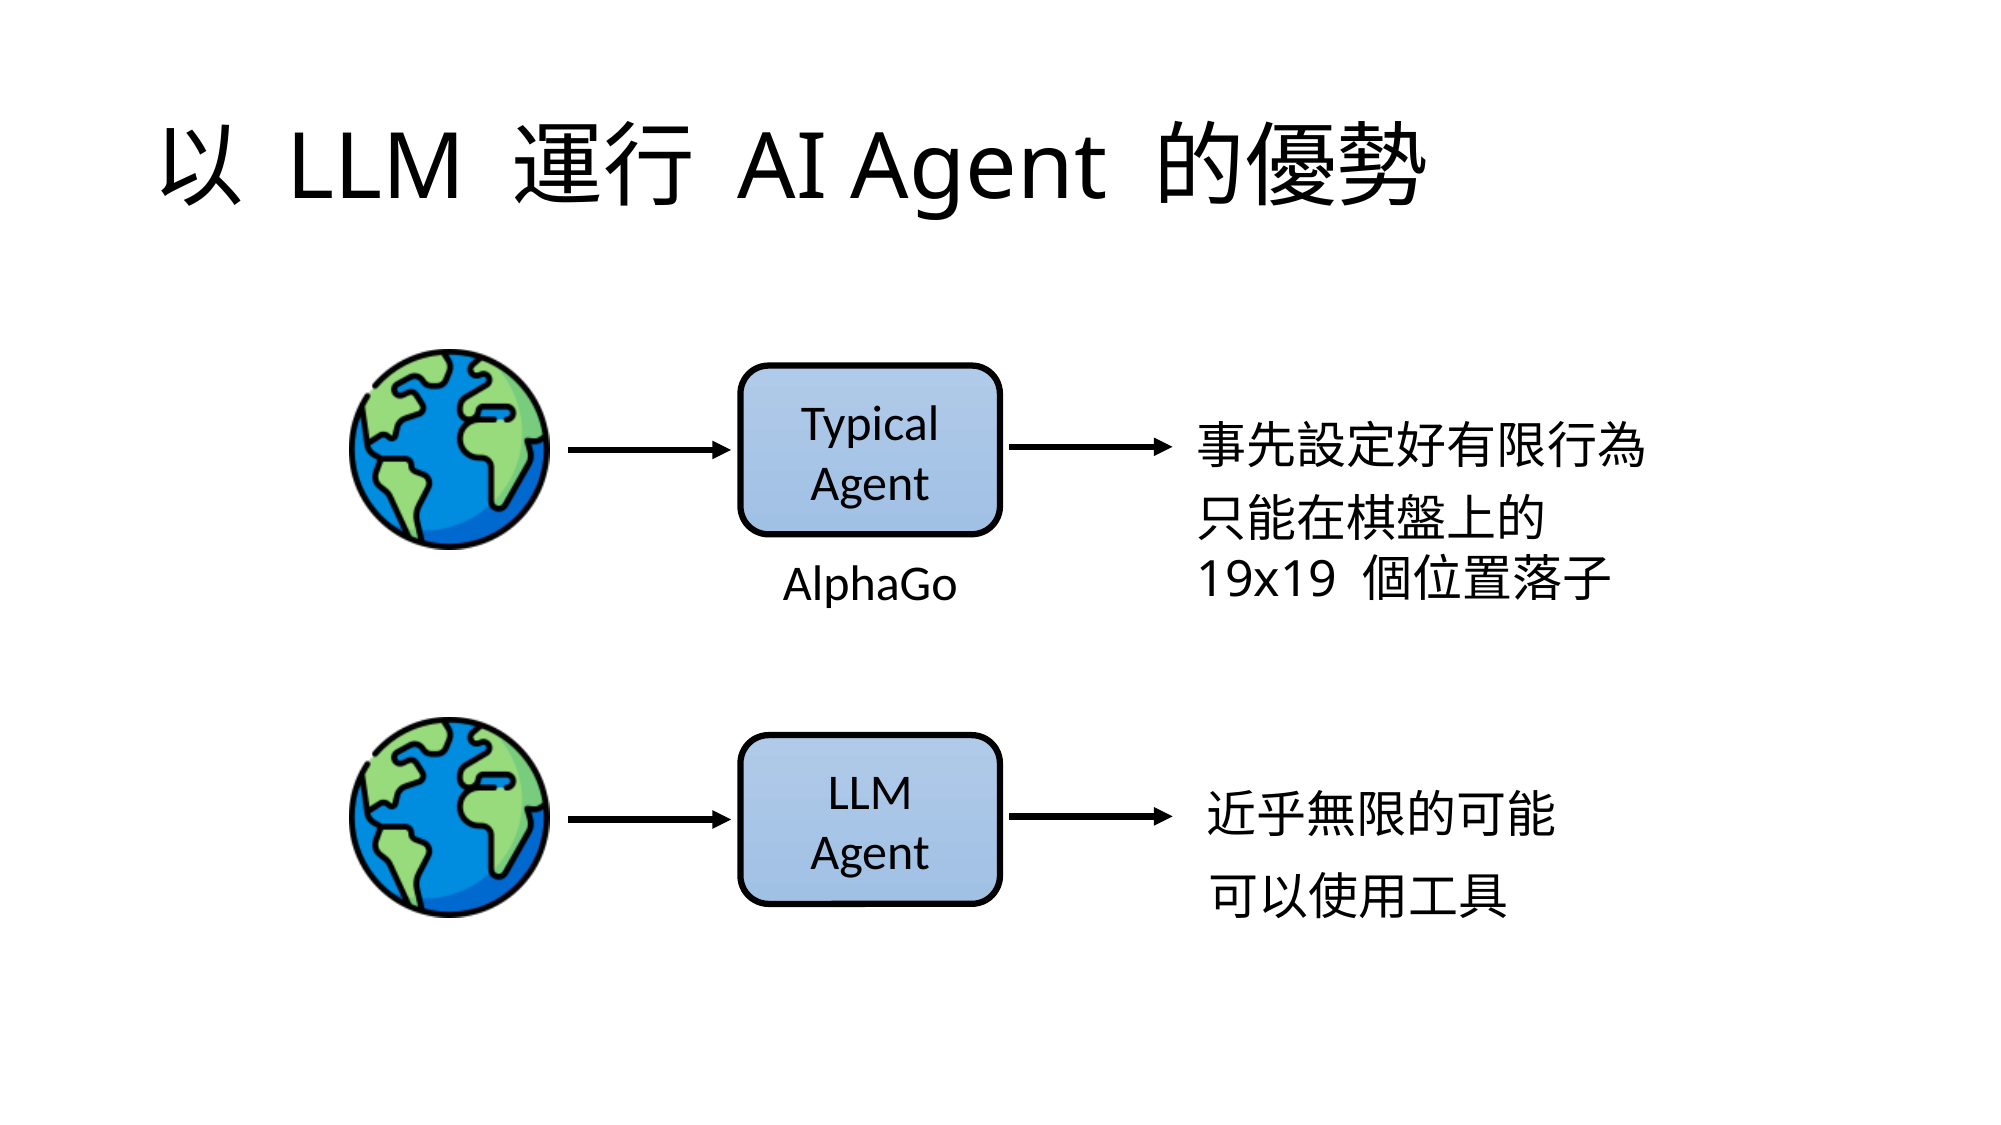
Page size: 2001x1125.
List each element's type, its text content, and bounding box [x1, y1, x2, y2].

picture [348, 349, 550, 551]
text_box AlphaGo [698, 542, 1043, 618]
text_box 只能在棋盤上的 19x19 個位置落子 [1181, 478, 1697, 614]
text_box Typical Agent [740, 365, 1000, 535]
text_box LLM Agent [740, 735, 1000, 904]
text_box 可以使用工具 [1193, 856, 1709, 932]
text_box 事先設定好有限行為 [1181, 405, 1697, 478]
text_box 近乎無限的可能 [1191, 775, 1579, 851]
picture [348, 717, 550, 919]
title 以 LLM 運行 AI Agent 的優勢 [137, 59, 1863, 278]
